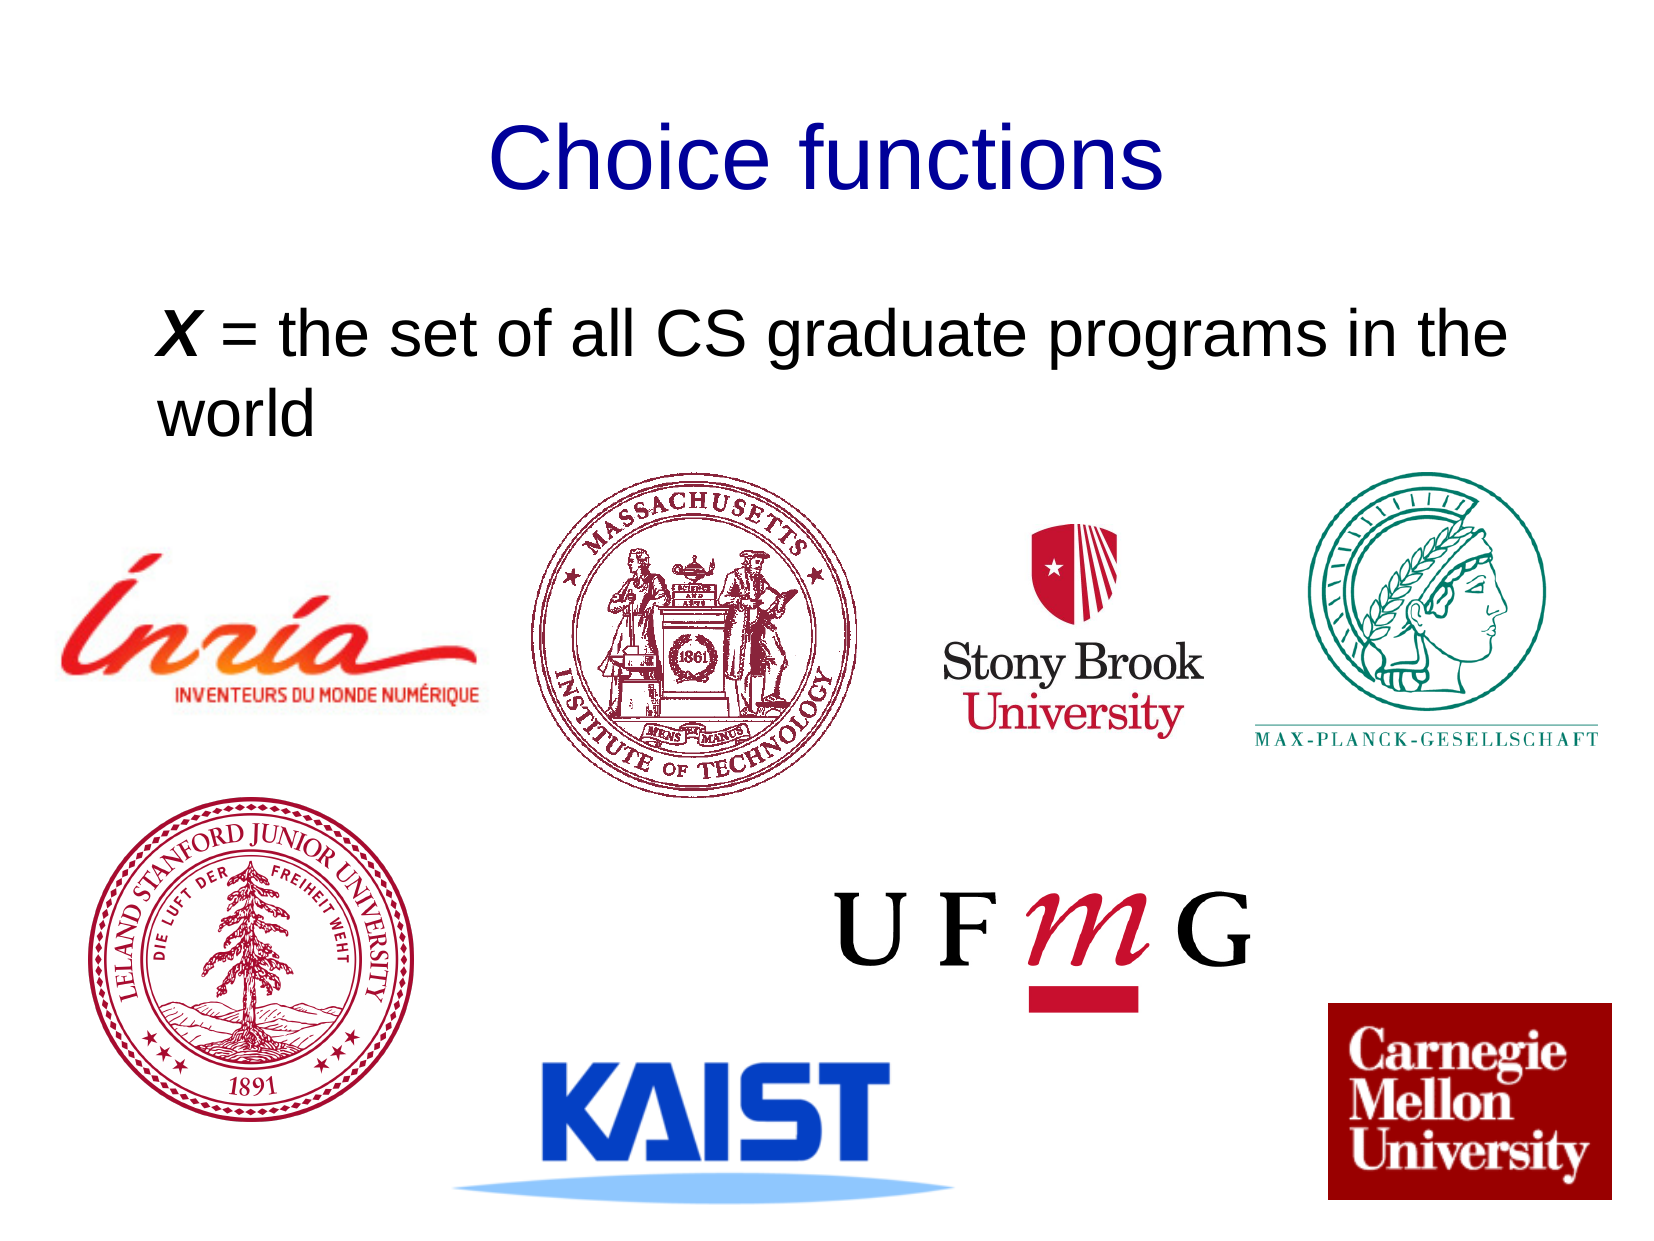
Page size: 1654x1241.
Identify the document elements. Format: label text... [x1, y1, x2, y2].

picture [944, 523, 1205, 739]
picture [1328, 1003, 1612, 1200]
picture [88, 796, 414, 1123]
text_box Choice functions [82, 49, 1571, 257]
picture [531, 472, 857, 798]
text_box X = the set of all CS graduate programs in the world [82, 290, 1571, 1010]
picture [442, 855, 1270, 1241]
picture [1254, 472, 1598, 746]
picture [39, 531, 503, 730]
